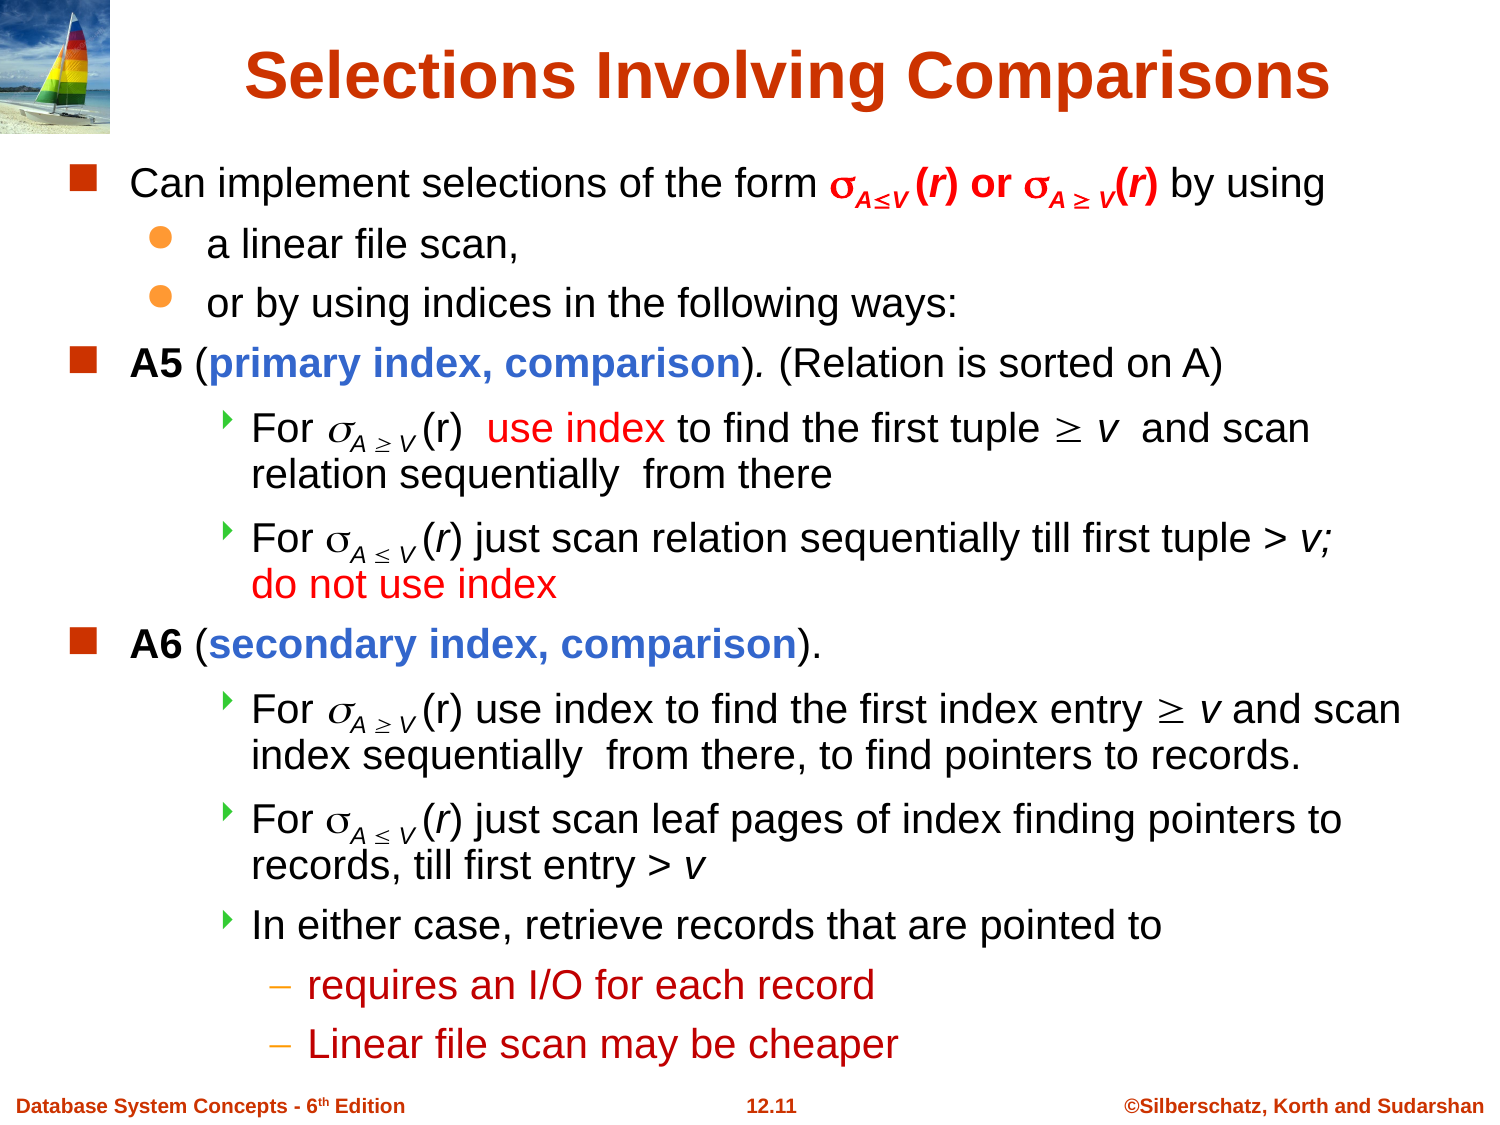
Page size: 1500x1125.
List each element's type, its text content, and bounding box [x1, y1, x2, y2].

picture [0, 0, 110, 134]
title Selections Involving Comparisons [125, 18, 1452, 120]
list Can implement selections of the form AV (r) or A  V(r) by using a linear file scan, or by using indices in the following ways: A5 (primary index, comparison). (Relation is sorted on A) For A  V (r) use index to find the first tuple  v and scan relation sequentially from there For A  V (r) just scan relation sequentially till first tuple > v; do not use index A6 (secondary index, comparison). For A  V (r) use index to find the first index entry  v and scan index sequentially from there, to find pointers to records. For A  V (r) just scan leaf pages of index finding pointers to records, till first entry > v In either case, retrieve records that are pointed to requires an I/O for each record Linear file scan may be cheaper [57, 149, 1462, 1005]
